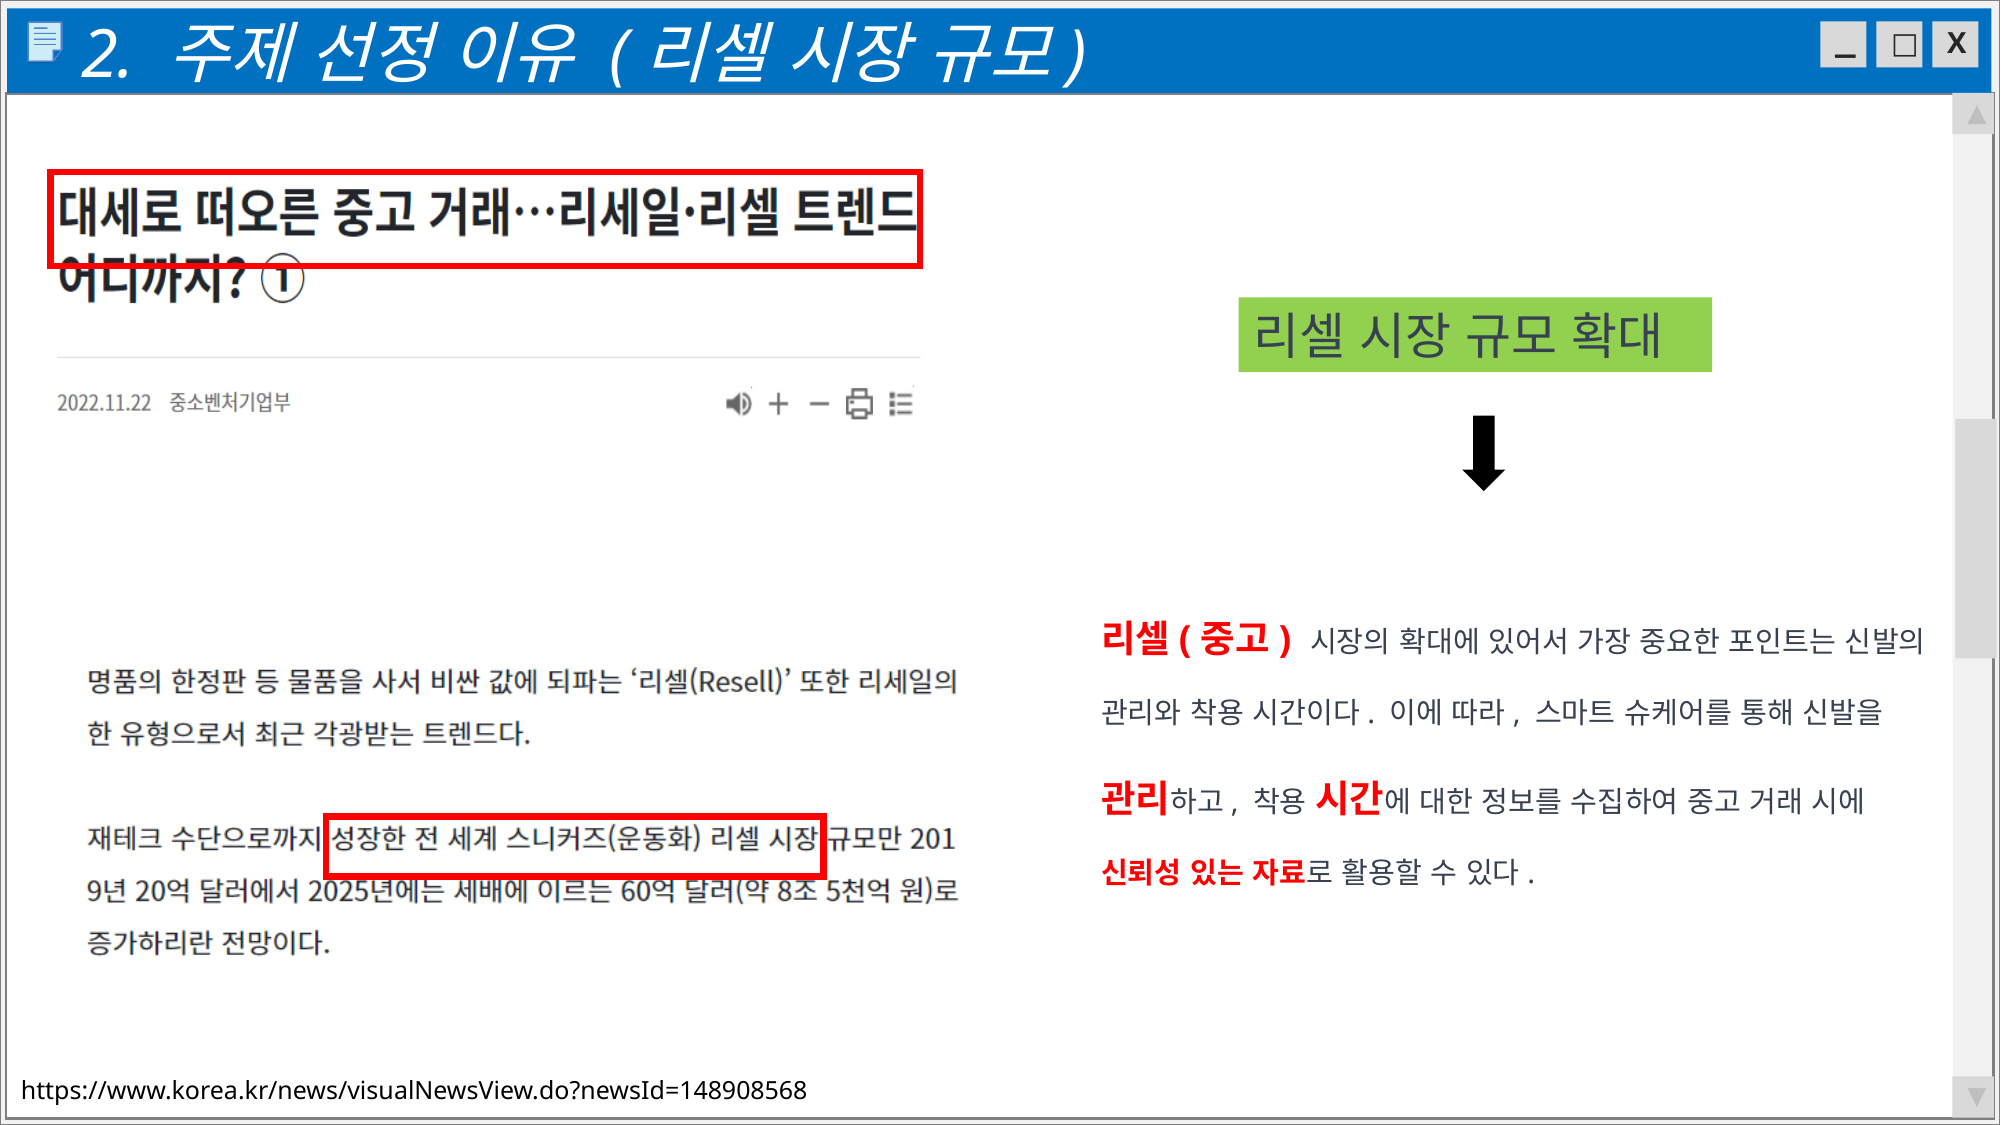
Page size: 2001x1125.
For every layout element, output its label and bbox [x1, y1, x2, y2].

text_box [0, 0, 2000, 1125]
